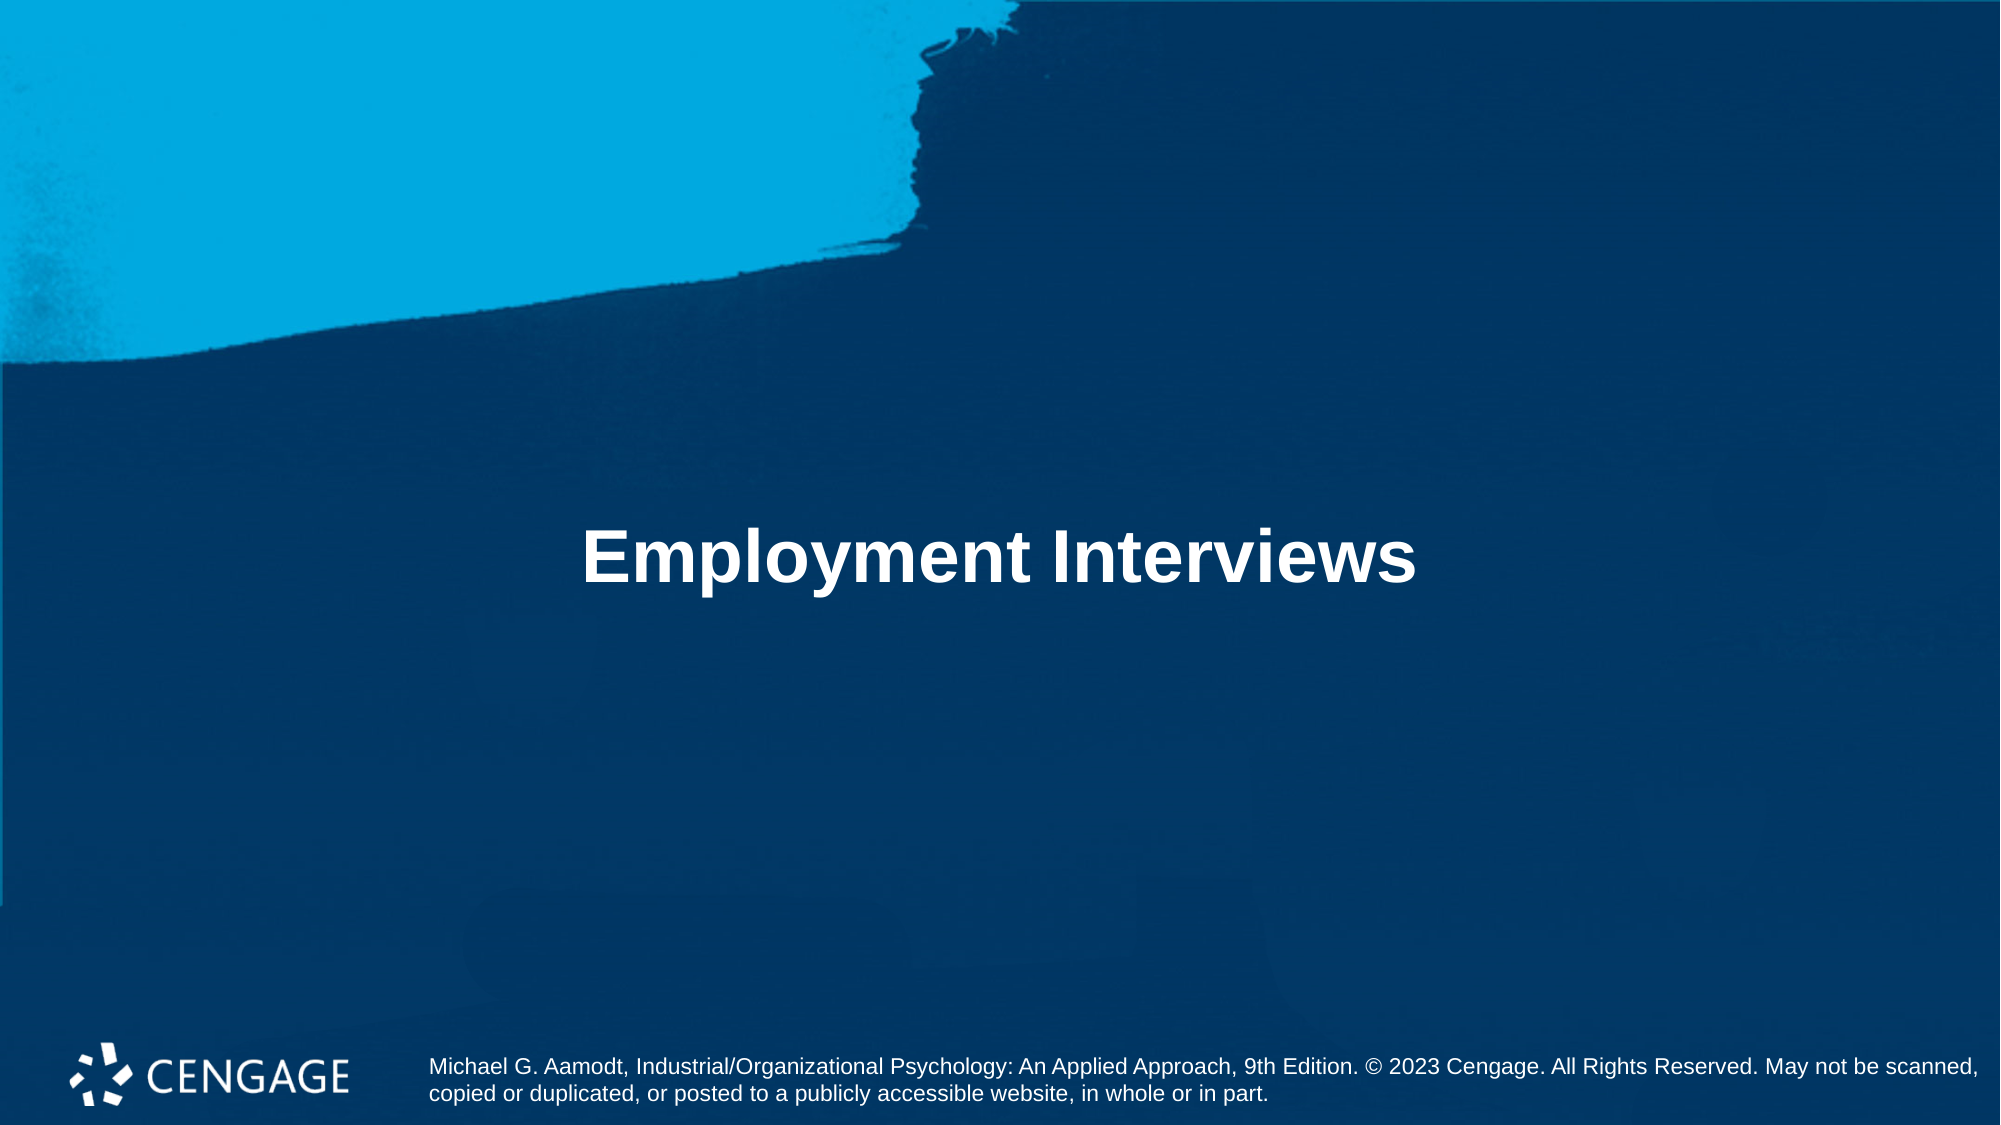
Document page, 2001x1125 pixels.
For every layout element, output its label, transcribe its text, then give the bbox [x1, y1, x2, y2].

picture [0, 2, 2000, 1125]
picture [925, 43, 946, 52]
title Employment Interviews [137, 507, 1863, 619]
